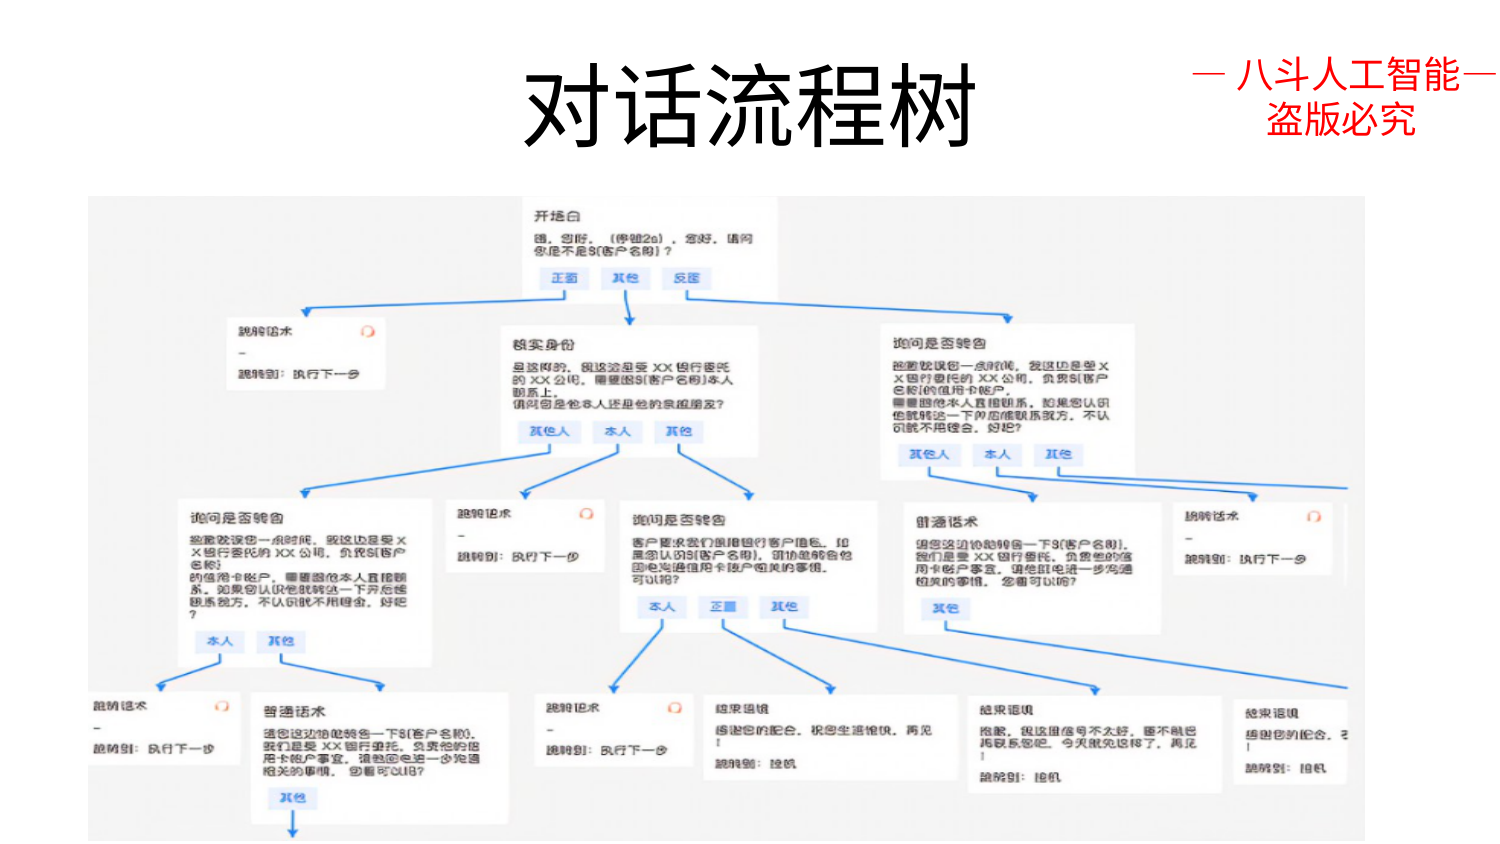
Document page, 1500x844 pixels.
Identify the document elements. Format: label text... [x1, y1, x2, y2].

text_box —八斗人工智能— 盗版必究 [1175, 44, 1500, 149]
picture [88, 196, 1365, 841]
title 对话流程树 [75, 33, 1425, 175]
